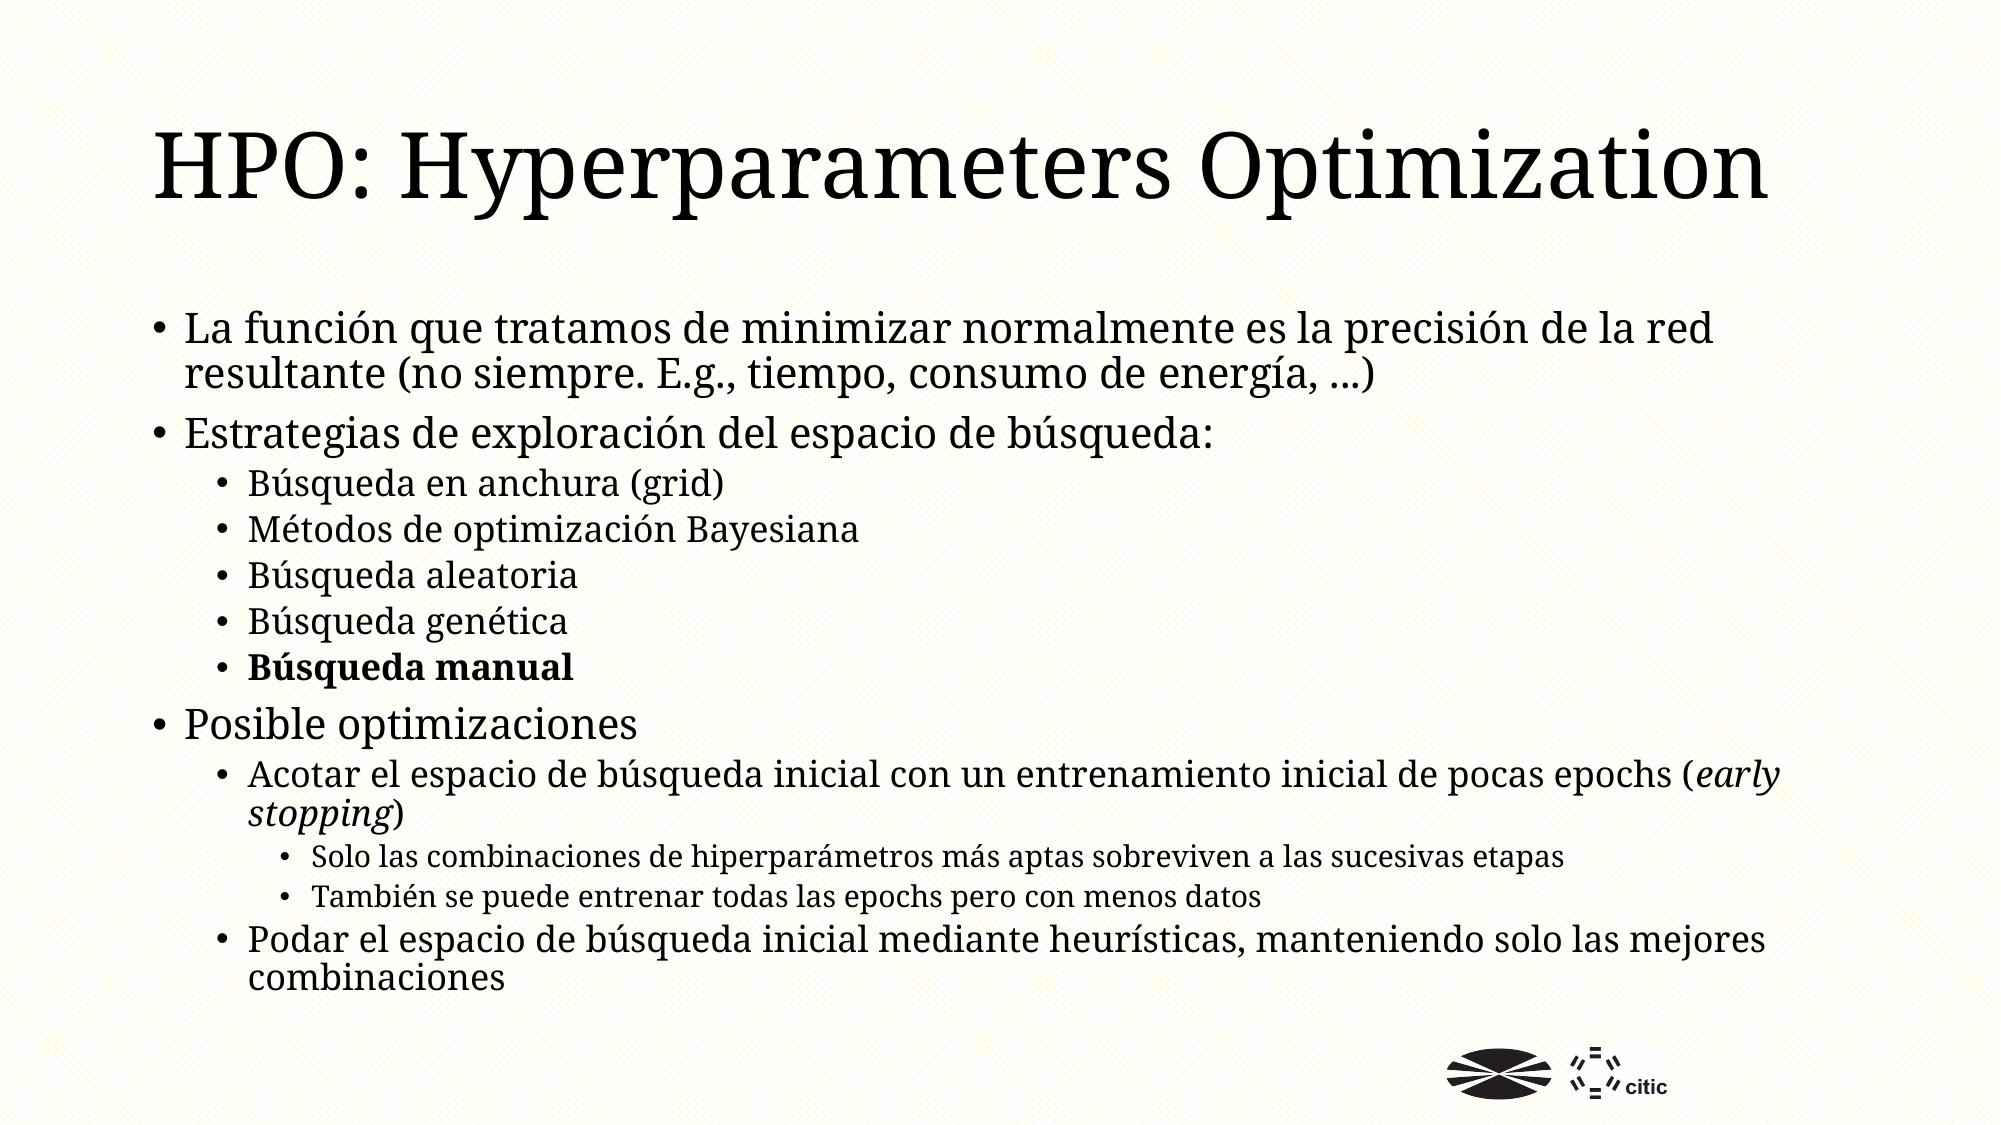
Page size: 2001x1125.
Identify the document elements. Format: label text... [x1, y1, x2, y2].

title HPO: Hyperparameters Optimization [137, 59, 1863, 278]
picture [1570, 1047, 1667, 1099]
picture [1445, 1047, 1553, 1101]
list La función que tratamos de minimizar normalmente es la precisión de la red resultante (no siempre. E.g., tiempo, consumo de energía, ...) Estrategias de exploración del espacio de búsqueda: Búsqueda en anchura (grid) Métodos de optimización Bayesiana Búsqueda aleatoria Búsqueda genética Búsqueda manual Posible optimizaciones Acotar el espacio de búsqueda inicial con un entrenamiento inicial de pocas epochs (early stopping) Solo las combinaciones de hiperparámetros más aptas sobreviven a las sucesivas etapas También se puede entrenar todas las epochs pero con menos datos Podar el espacio de búsqueda inicial mediante heurísticas, manteniendo solo las mejores combinaciones [137, 299, 1863, 1014]
